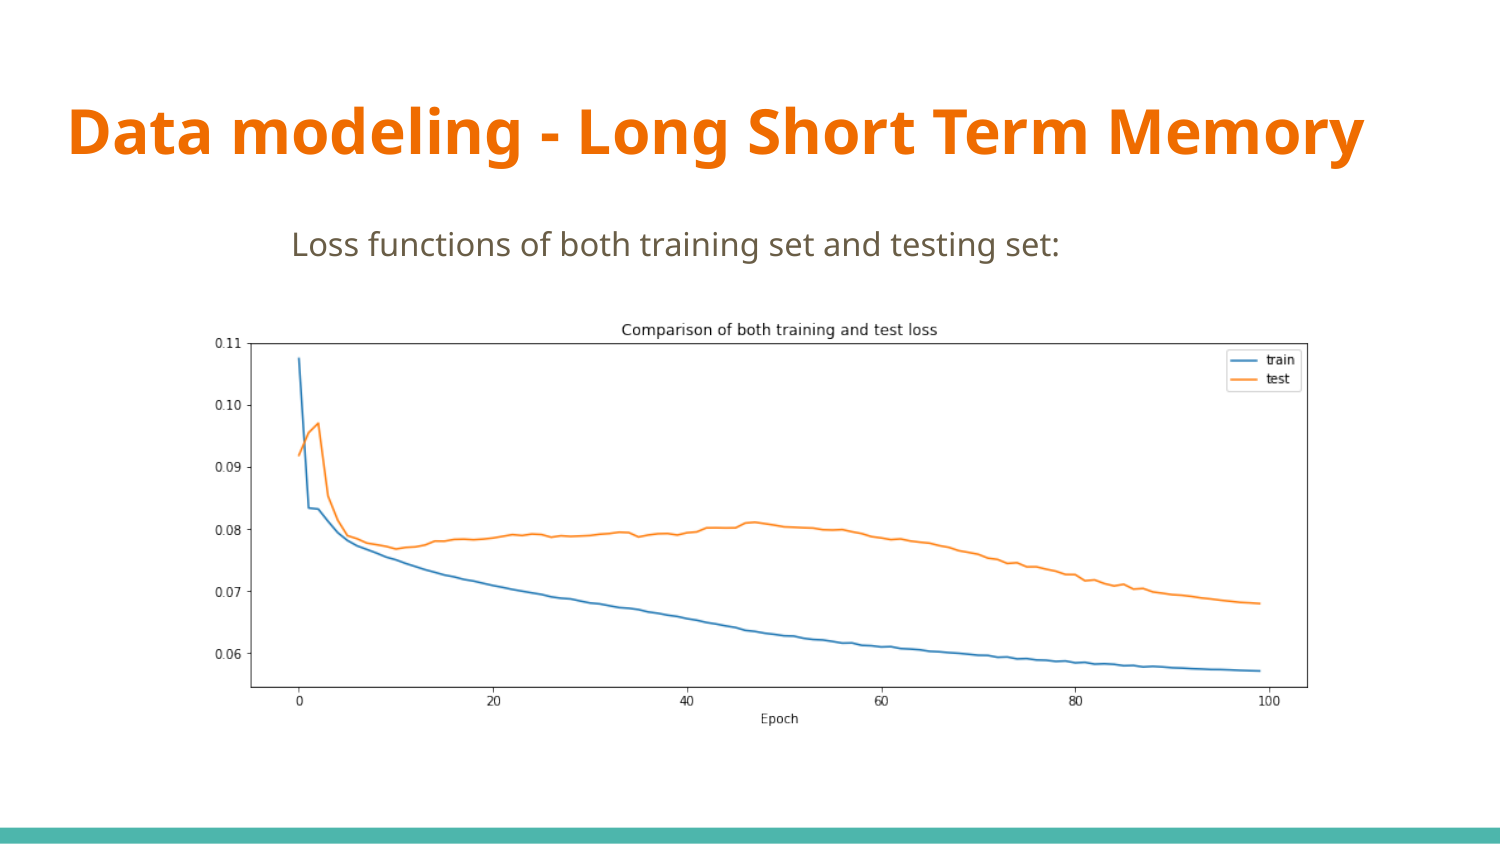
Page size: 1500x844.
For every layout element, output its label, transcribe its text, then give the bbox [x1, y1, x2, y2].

title Data modeling - Long Short Term Memory [51, 72, 1449, 189]
list Loss functions of both training set and testing set: [51, 207, 1449, 750]
picture [205, 314, 1316, 735]
